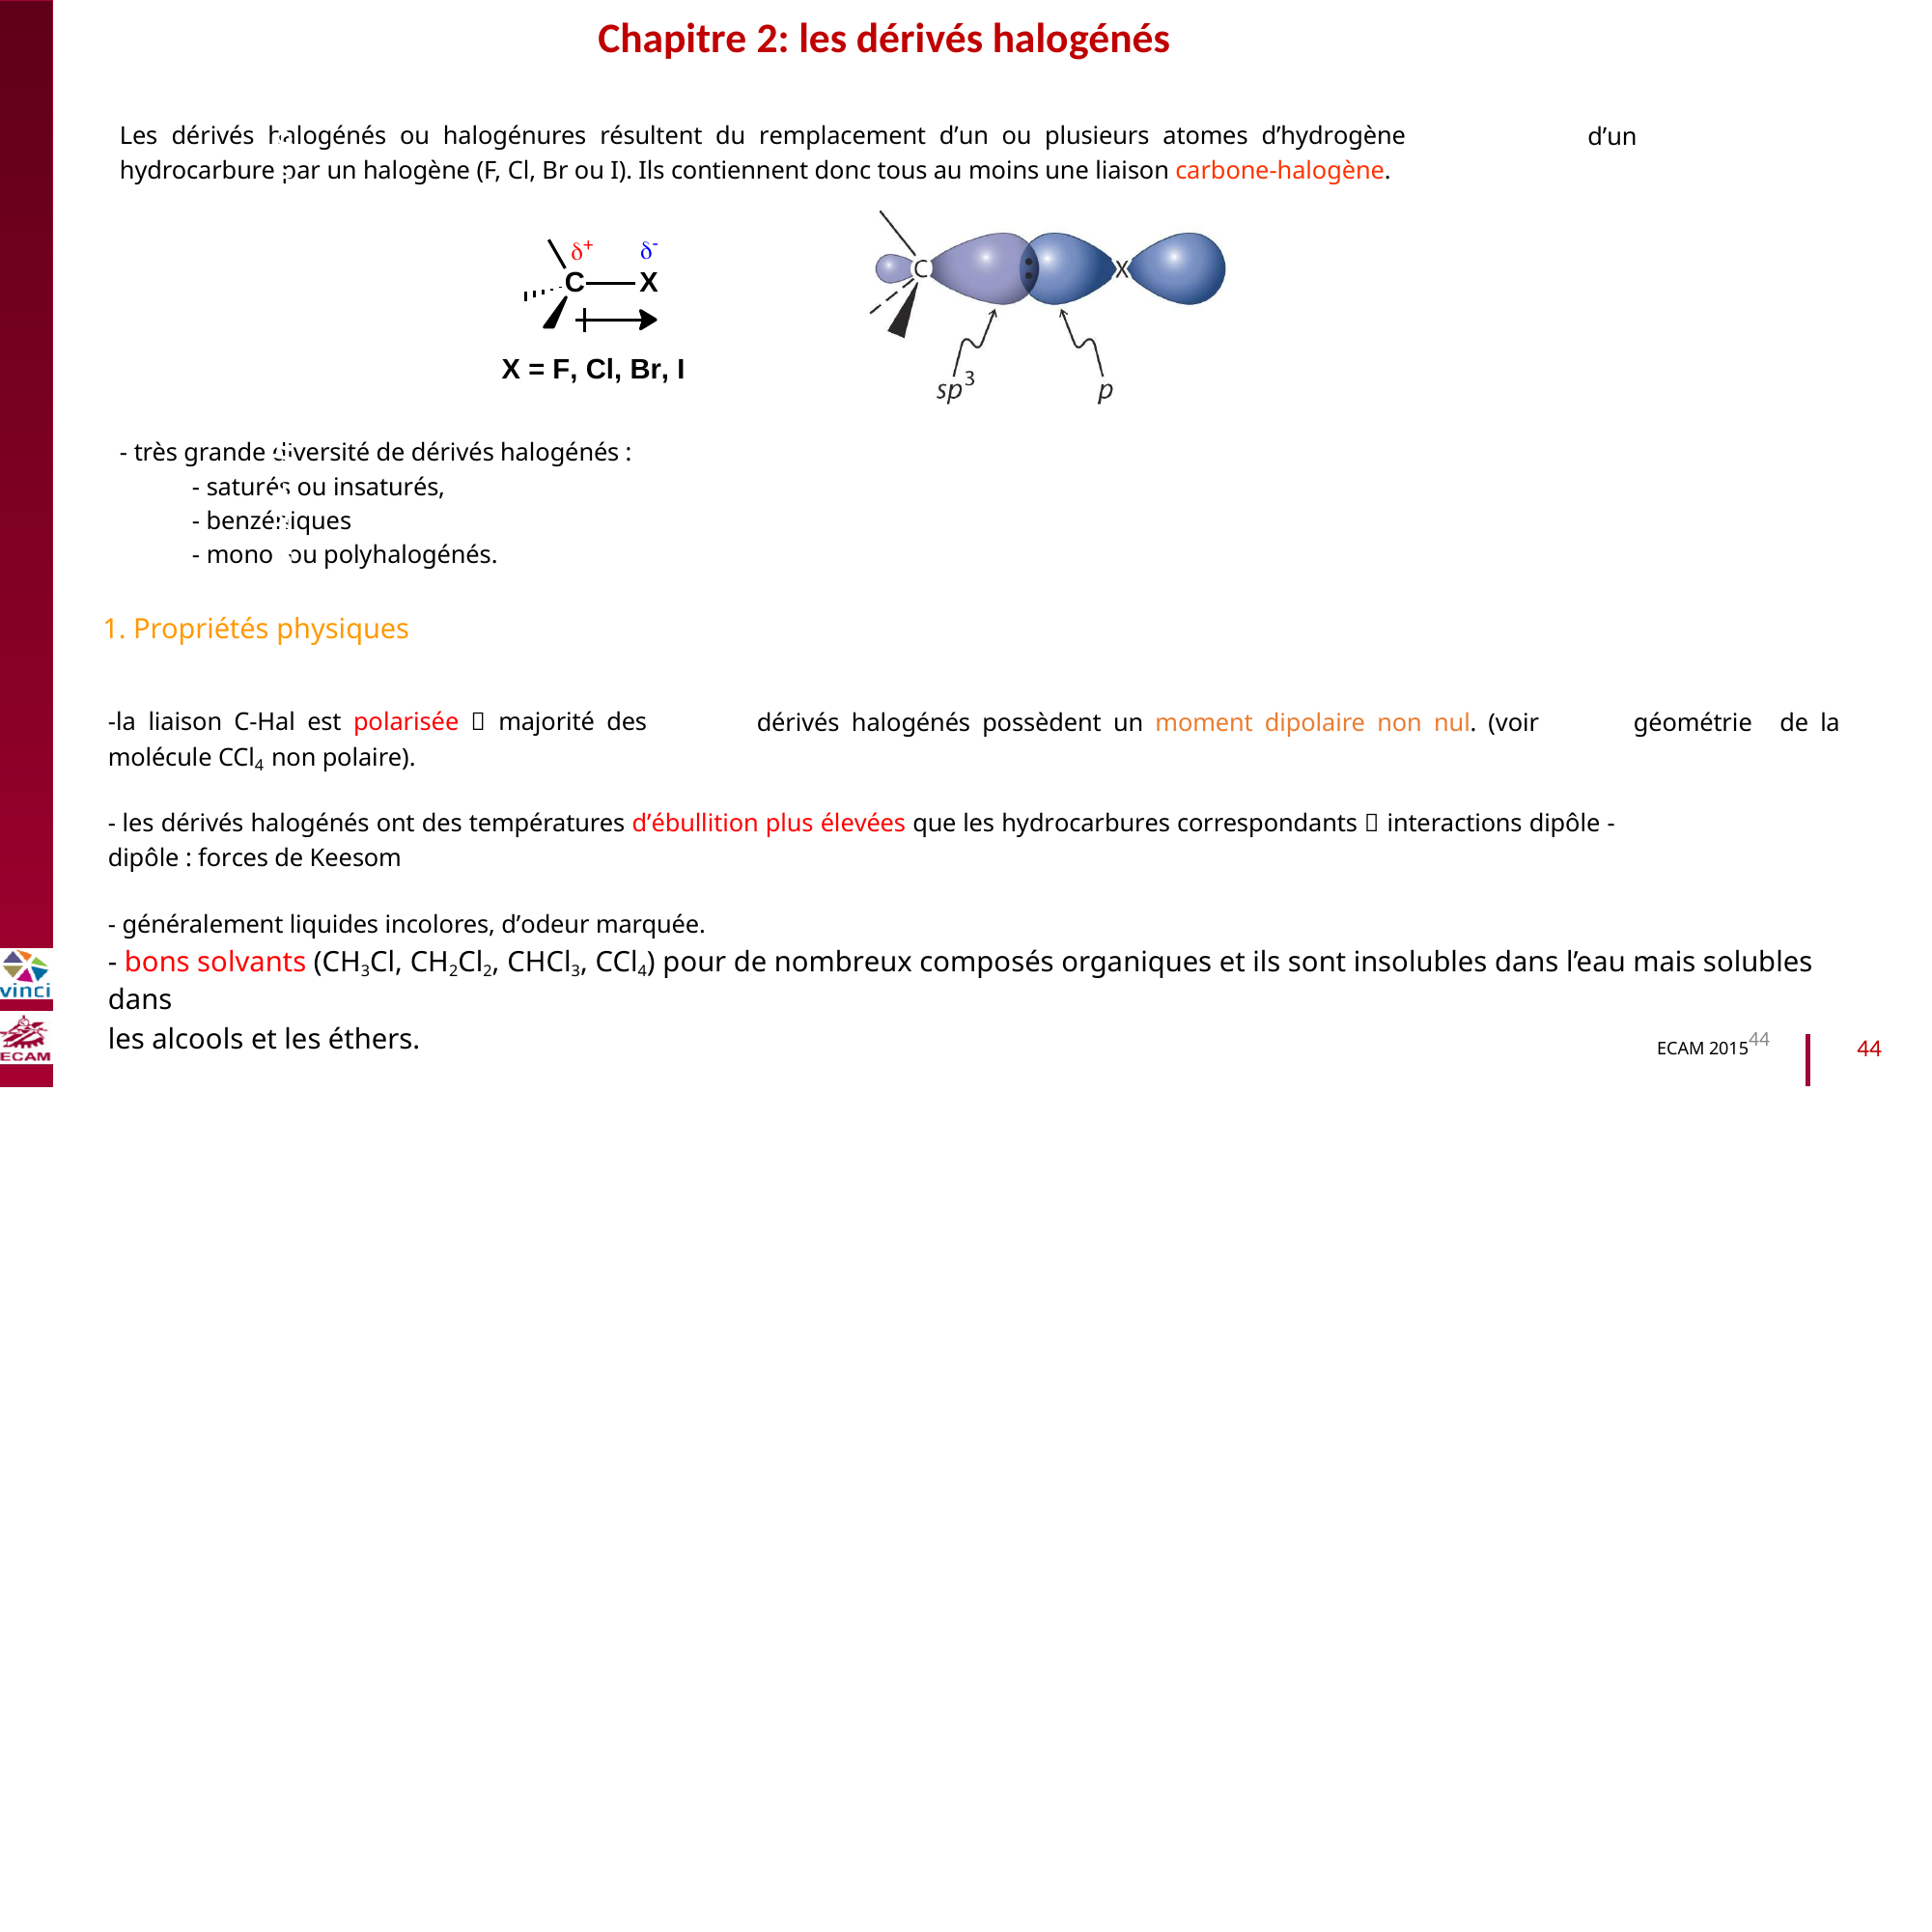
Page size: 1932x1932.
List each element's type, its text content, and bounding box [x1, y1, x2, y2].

text_box C [562, 266, 592, 299]
text_box géométrie [1631, 707, 1773, 741]
text_box [854, 195, 1237, 419]
text_box - très grande diversité de dérivés halogénés : - saturés ou insaturés, - benzéniques - mono- ou polyhalogénés. [117, 437, 266, 573]
text_box [574, 320, 584, 333]
text_box [0, 0, 53, 1086]
text_box Les dérivés halogénés ou halogénures résultent du remplacement d’un ou plusieurs atomes d’hydrogène hydrocarbure par un halogène (F, Cl, Br ou I). Ils contiennent donc tous au moins une liaison carbone-halogène. [117, 121, 266, 188]
text_box -la liaison C-Hal est polarisée  majorité des molécule CCl4 non polaire). [105, 707, 749, 779]
text_box Chapitre 2: les dérivés halogénés [596, 18, 1264, 71]
text_box X = F, Cl, Br, I [499, 353, 690, 386]
text_box - X [637, 230, 668, 299]
text_box B2040-Chimie du vivant et environnement [266, 12, 298, 577]
text_box dérivés halogénés possèdent un moment dipolaire non nul. (voir [754, 707, 1626, 741]
text_box Les dérivés halogénés ou halogénures résultent du remplacement d’un ou plusieurs atomes d’hydrogène hydrocarbure par un halogène (F, Cl, Br ou I). Ils contiennent donc tous au moins une liaison carbone-halogène. [298, 121, 1577, 188]
text_box [584, 320, 657, 333]
text_box - très grande diversité de dérivés halogénés : - saturés ou insaturés, - benzéniques - mono- ou polyhalogénés. [298, 437, 723, 573]
text_box - les dérivés halogénés ont des températures d’ébullition plus élevées que les hydrocarbures correspondants  interactions dipôle - dipôle : forces de Keesom [105, 808, 1855, 876]
text_box [640, 310, 656, 320]
text_box + [569, 232, 604, 269]
text_box 1. Propriétés physiques [100, 612, 452, 650]
text_box - généralement liquides incolores, d’odeur marquée. - bons solvants (CH3Cl, CH2Cl2, CHCl3, CCl4) pour de nombreux composés organiques et ils sont insolubles dans l’eau mais solubles dans les alcools et les éthers. [105, 910, 1855, 1011]
text_box [544, 299, 566, 327]
text_box d’un [1585, 121, 1645, 154]
text_box de la [1778, 707, 1855, 741]
text_box ECAM 201544 [1654, 1023, 1791, 1062]
text_box 44 [1855, 1034, 1892, 1067]
